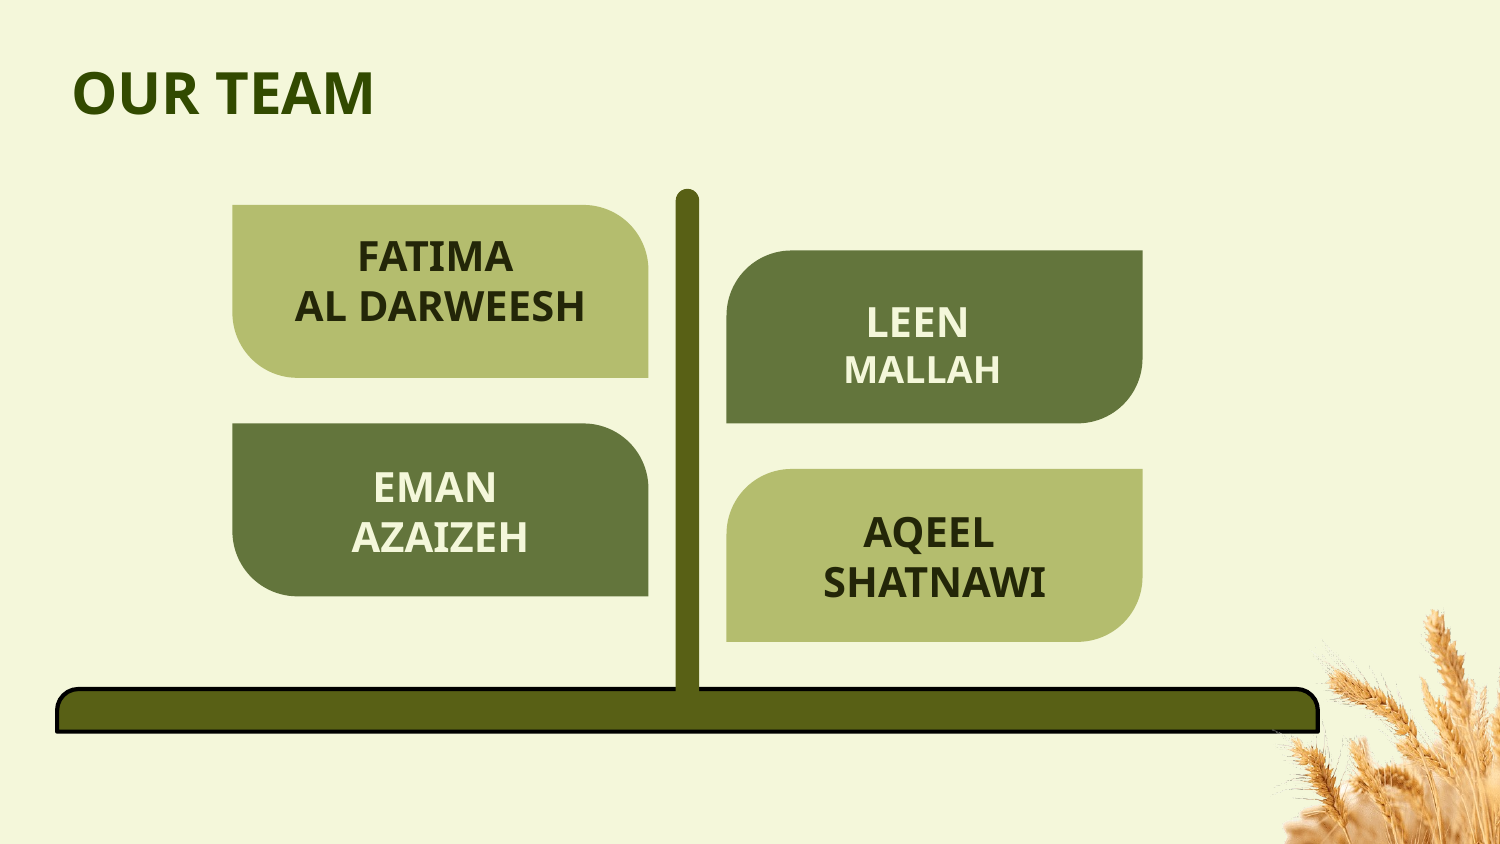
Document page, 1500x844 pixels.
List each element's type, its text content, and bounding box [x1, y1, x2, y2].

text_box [726, 468, 1143, 643]
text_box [232, 423, 649, 597]
text_box [55, 686, 1245, 734]
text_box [232, 204, 649, 379]
text_box [675, 188, 700, 707]
picture [1251, 596, 1500, 844]
title OUR TEAM [56, 41, 436, 138]
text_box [726, 250, 1143, 424]
